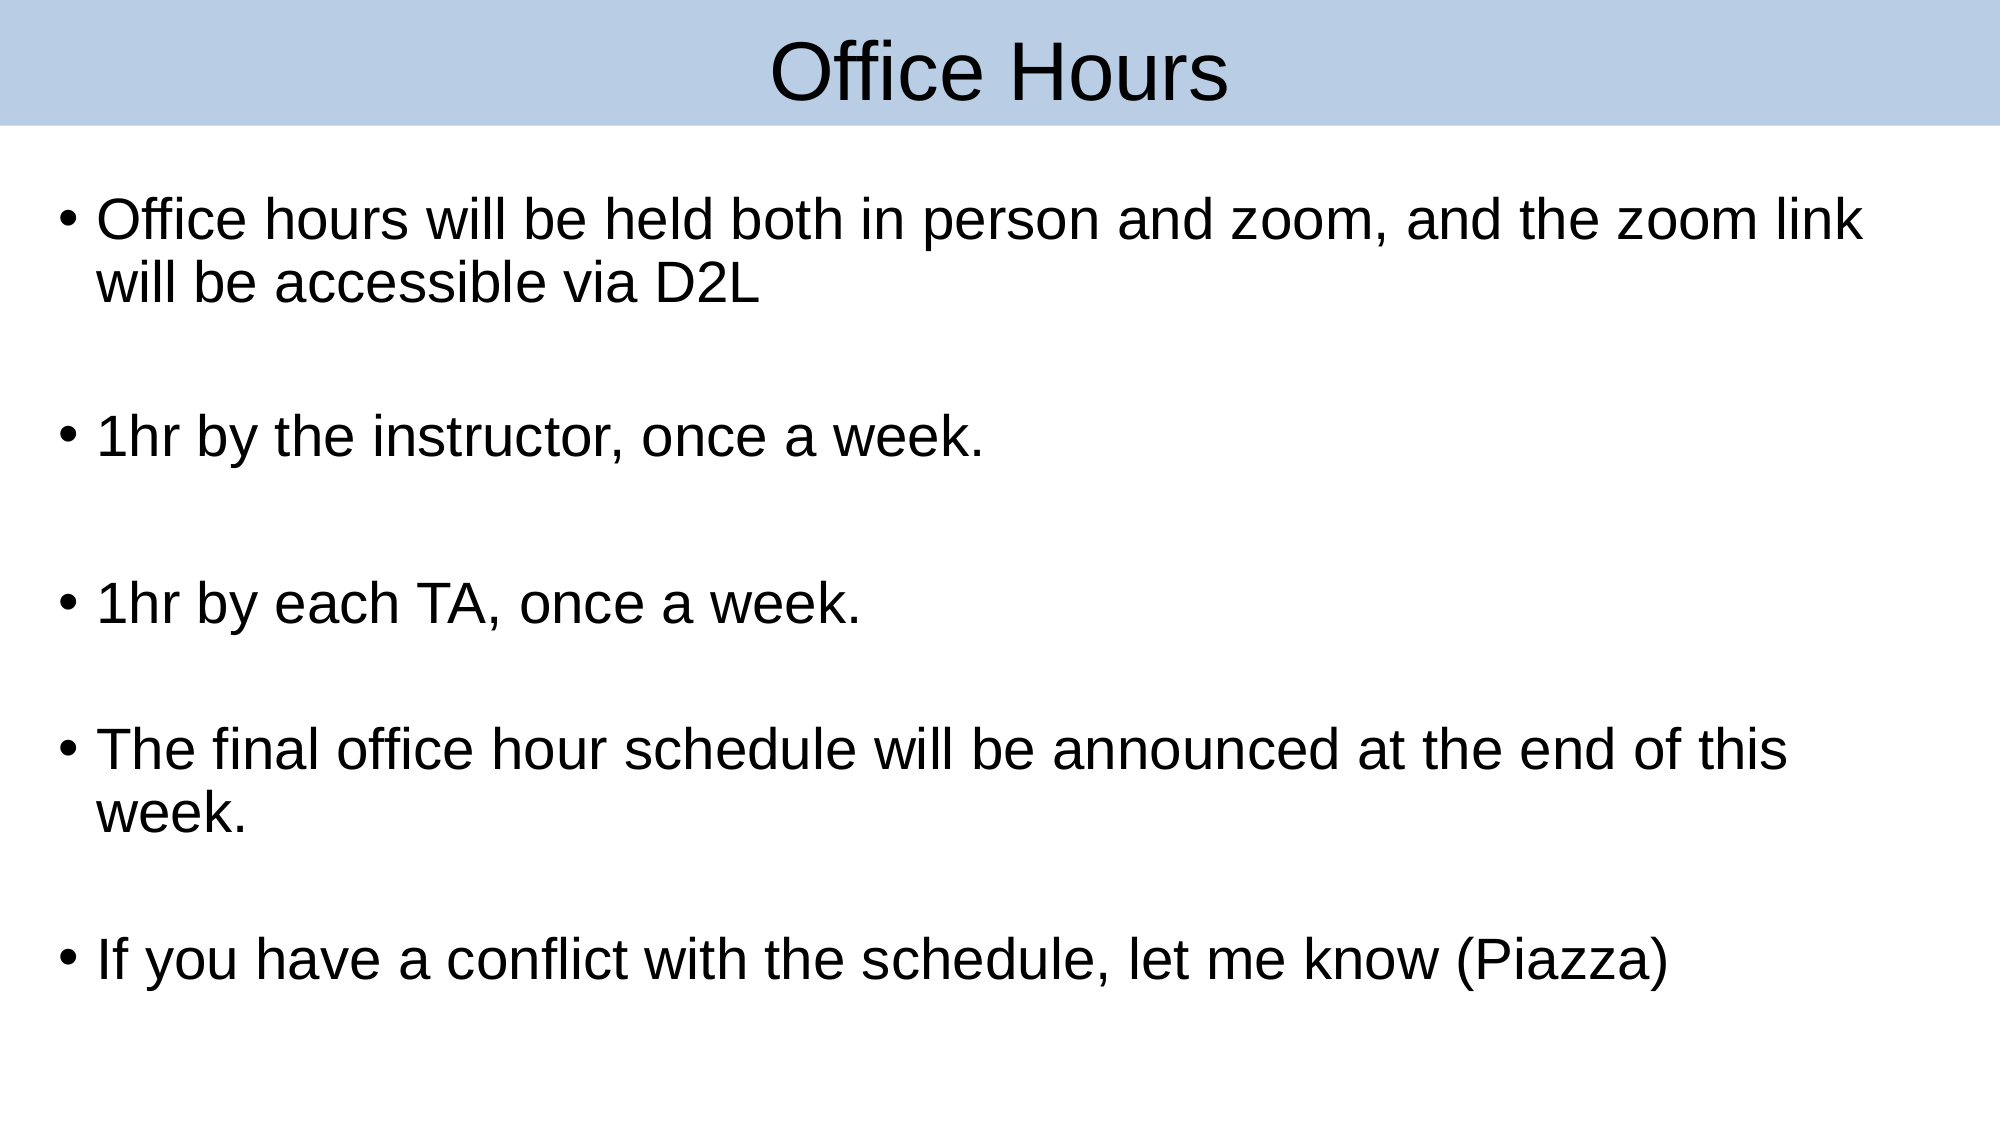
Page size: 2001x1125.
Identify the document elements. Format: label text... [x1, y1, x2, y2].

list Office hours will be held both in person and zoom, and the zoom link will be accessible via D2L 1hr by the instructor, once a week. 1hr by each TA, once a week. The final office hour schedule will be announced at the end of this week. If you have a conflict with the schedule, let me know (Piazza) [43, 181, 1957, 1014]
title Office Hours [0, 0, 2000, 126]
